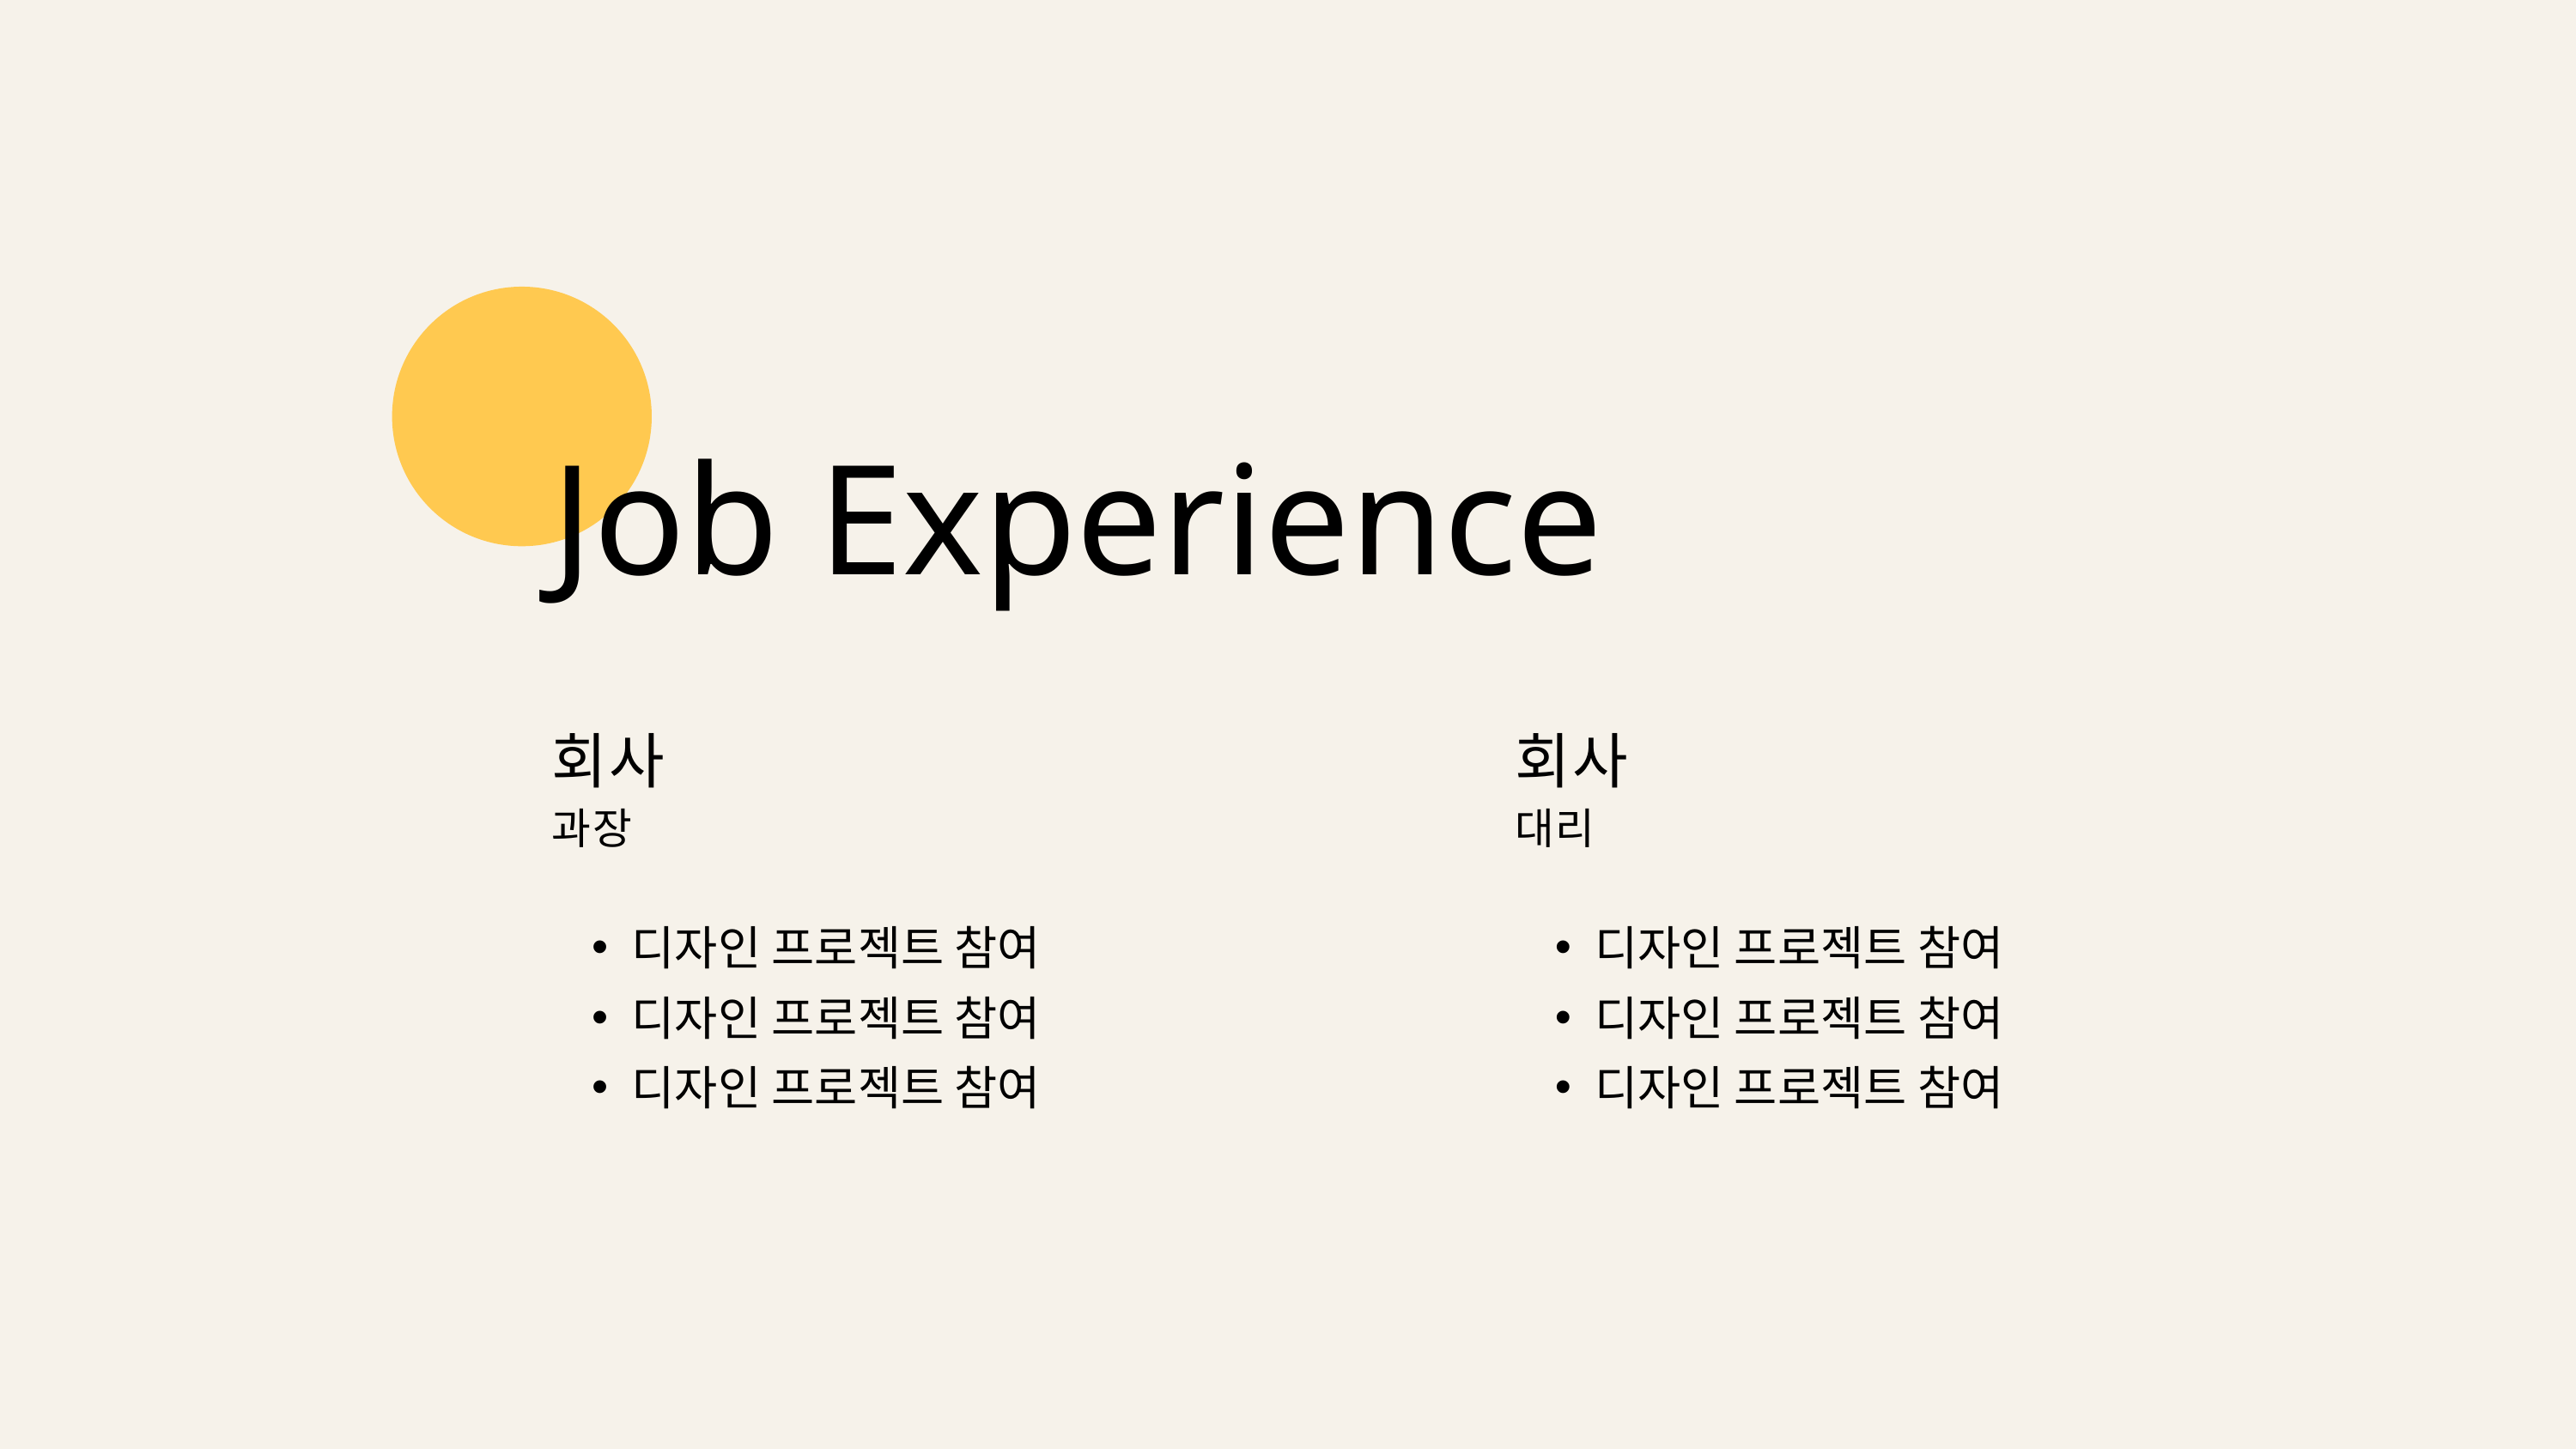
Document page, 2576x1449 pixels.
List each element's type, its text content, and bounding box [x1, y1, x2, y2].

text_box Job Experience [551, 392, 2136, 605]
text_box 대리 [1515, 798, 2432, 852]
text_box 과장 [551, 798, 1468, 852]
text_box 디자인 프로젝트 참여 디자인 프로젝트 참여 디자인 프로젝트 참여 [551, 904, 1245, 1115]
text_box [392, 286, 653, 547]
text_box 회사 [551, 717, 1088, 796]
text_box 회사 [1515, 717, 2051, 796]
text_box 디자인 프로젝트 참여 디자인 프로젝트 참여 디자인 프로젝트 참여 [1515, 904, 2208, 1115]
